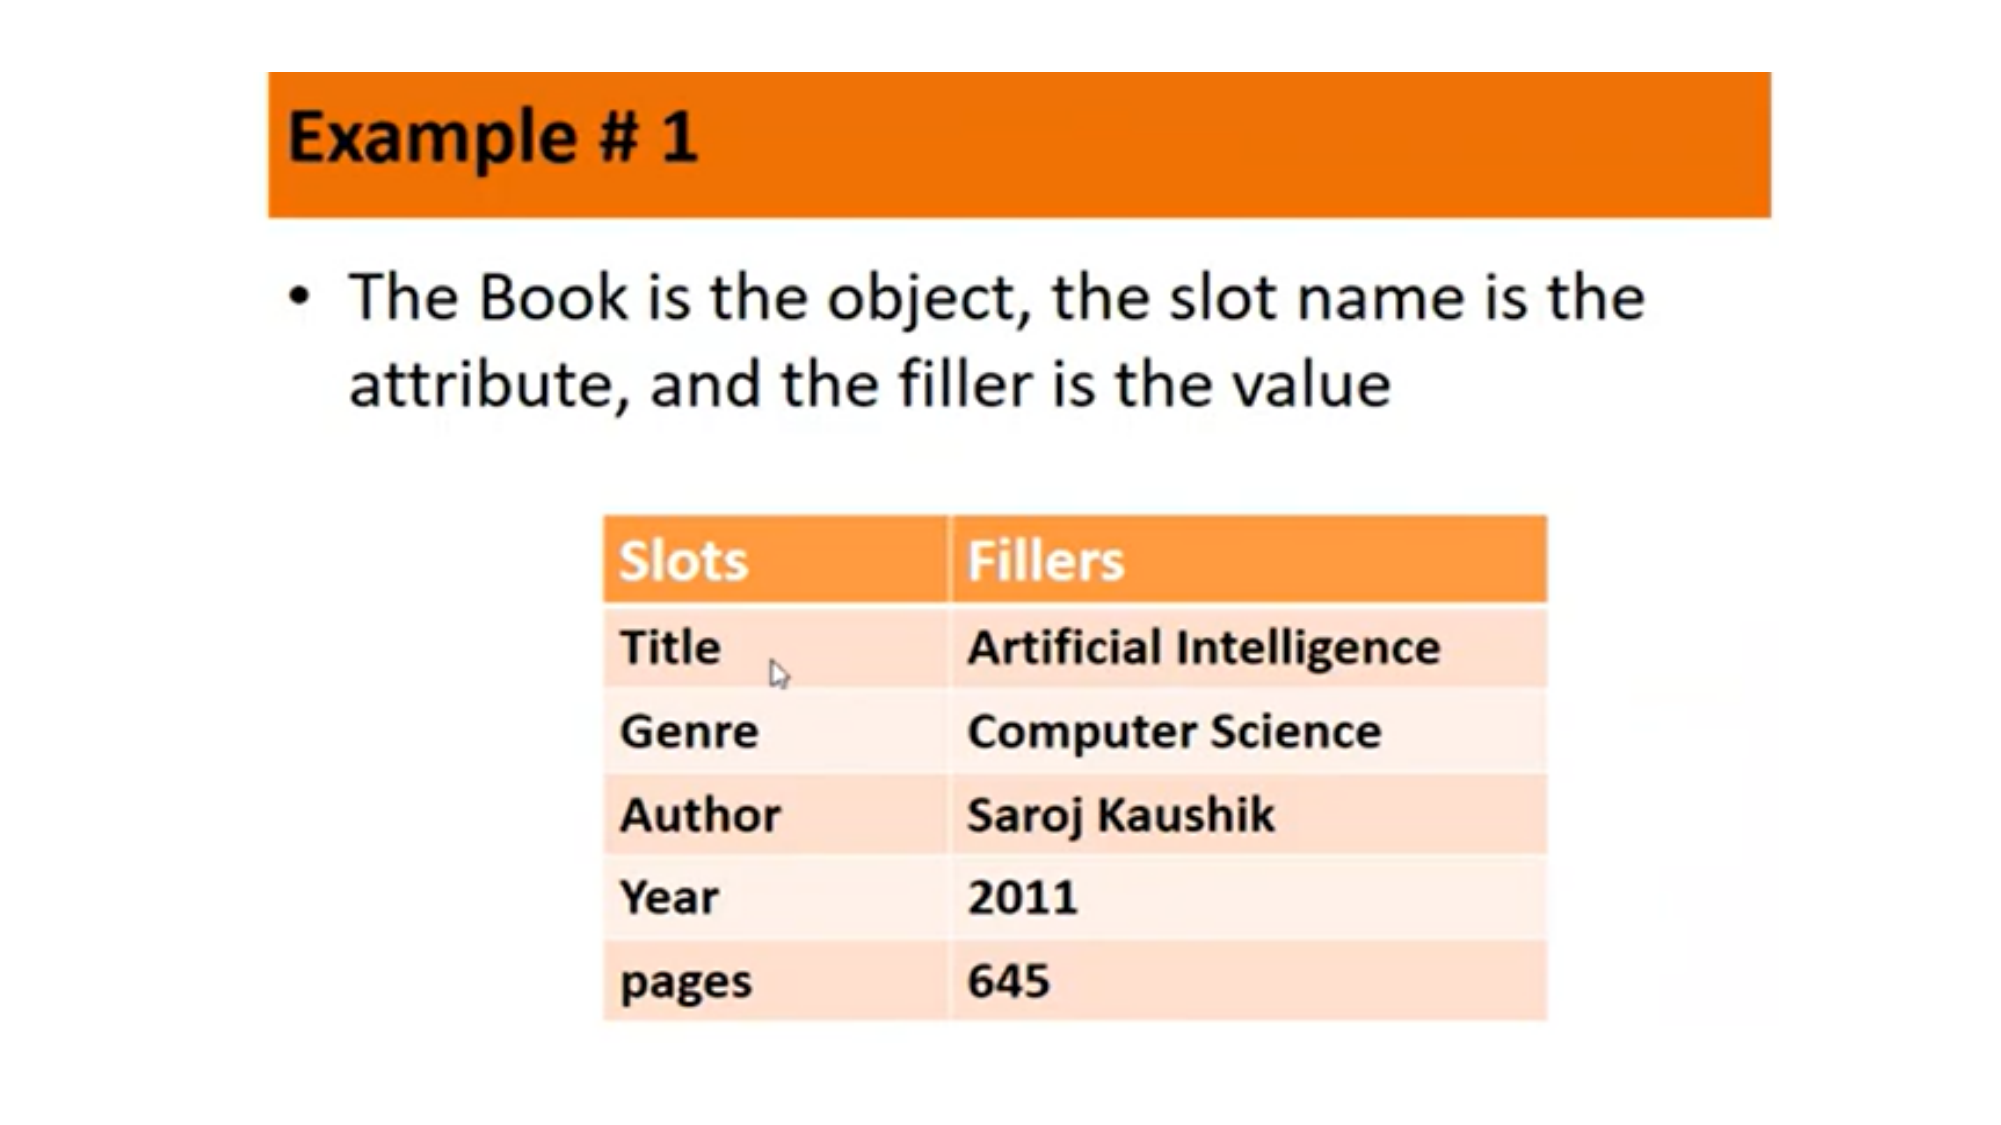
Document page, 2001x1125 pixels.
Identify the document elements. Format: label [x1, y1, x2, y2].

picture [253, 72, 1779, 1043]
